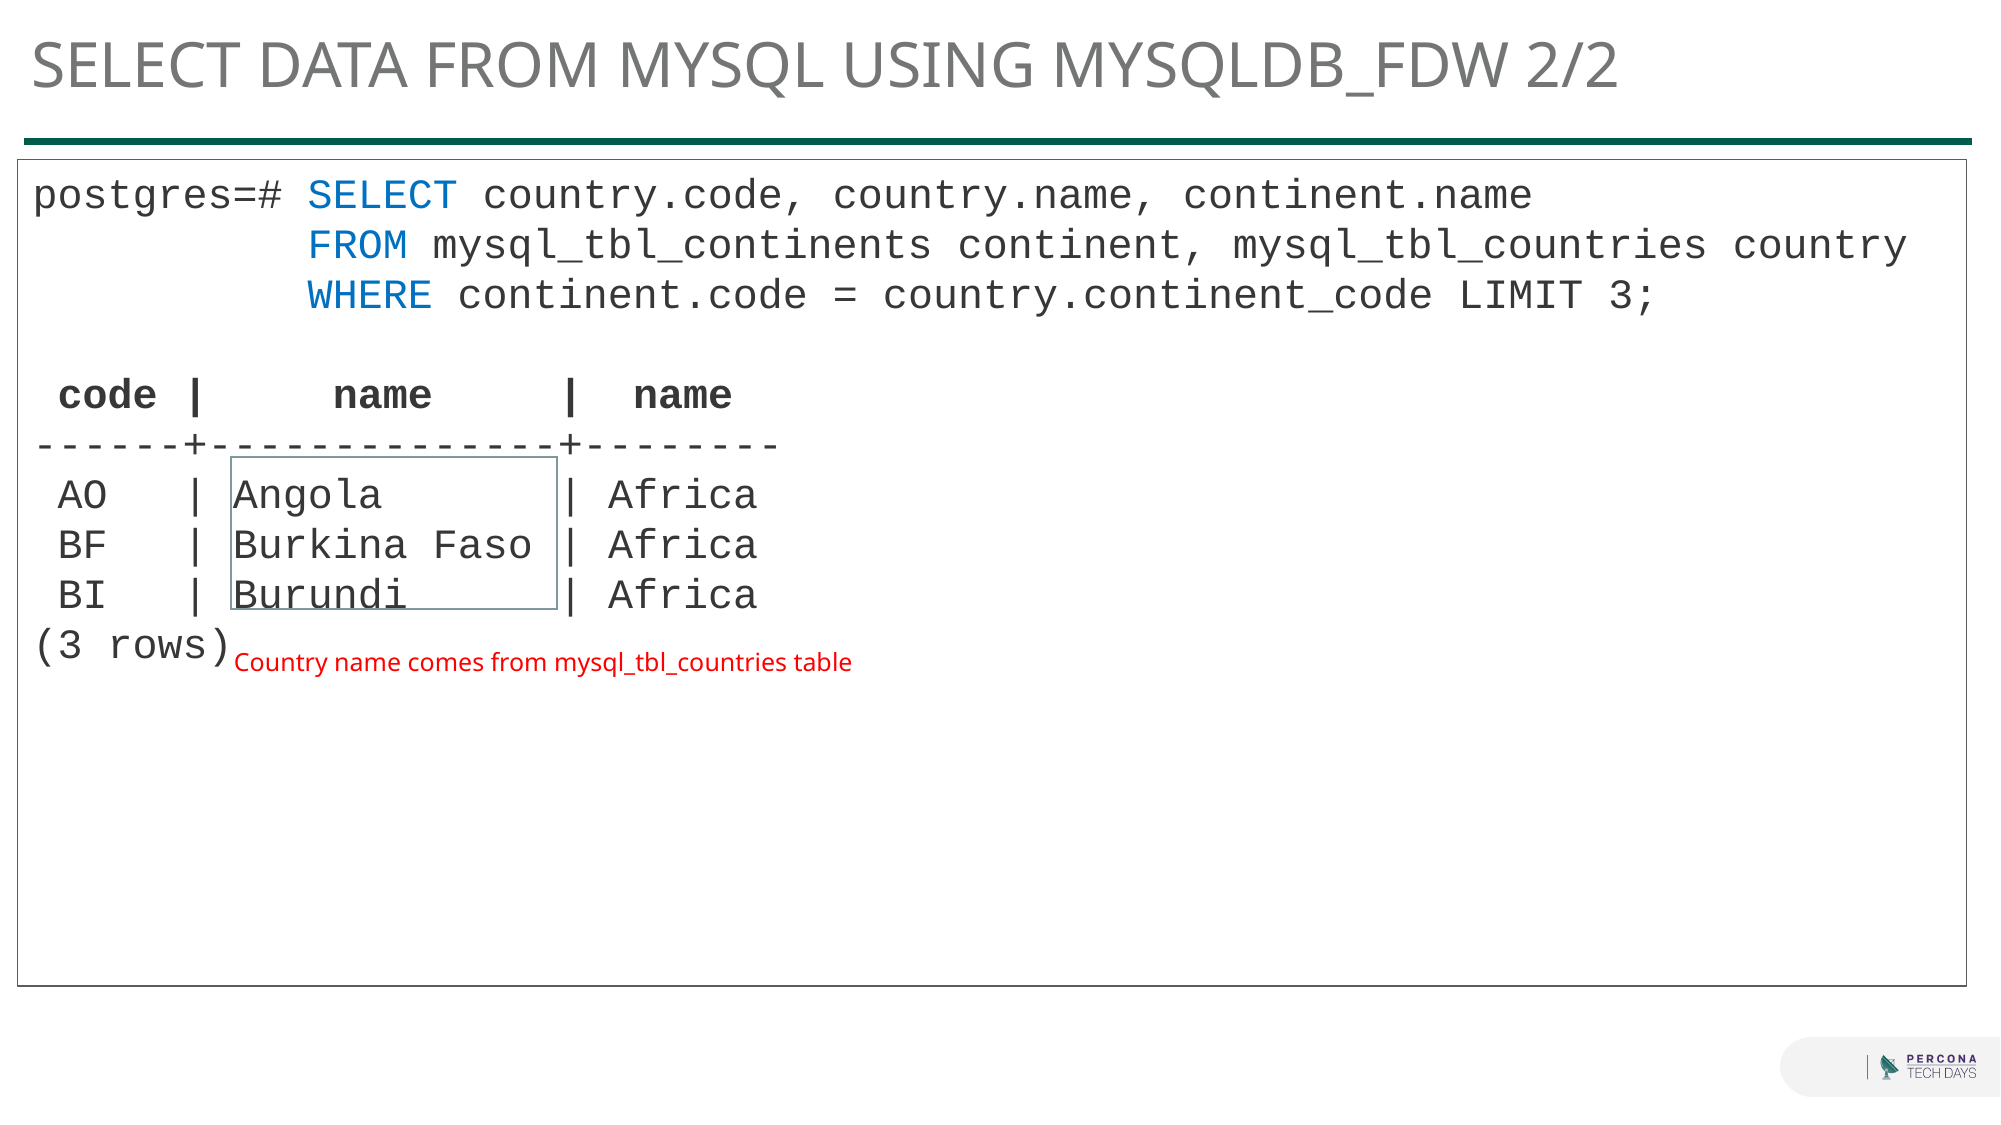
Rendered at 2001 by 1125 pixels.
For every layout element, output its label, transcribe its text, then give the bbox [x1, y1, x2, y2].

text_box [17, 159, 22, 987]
text_box [231, 456, 558, 610]
text_box Country name comes from mysql_tbl_countries table [218, 638, 1247, 700]
picture [1780, 1037, 2001, 1097]
list [23, 157, 1973, 1009]
title SELECT Data From MySQL Using mysqldb_fdw 2/2 [23, 8, 1973, 128]
